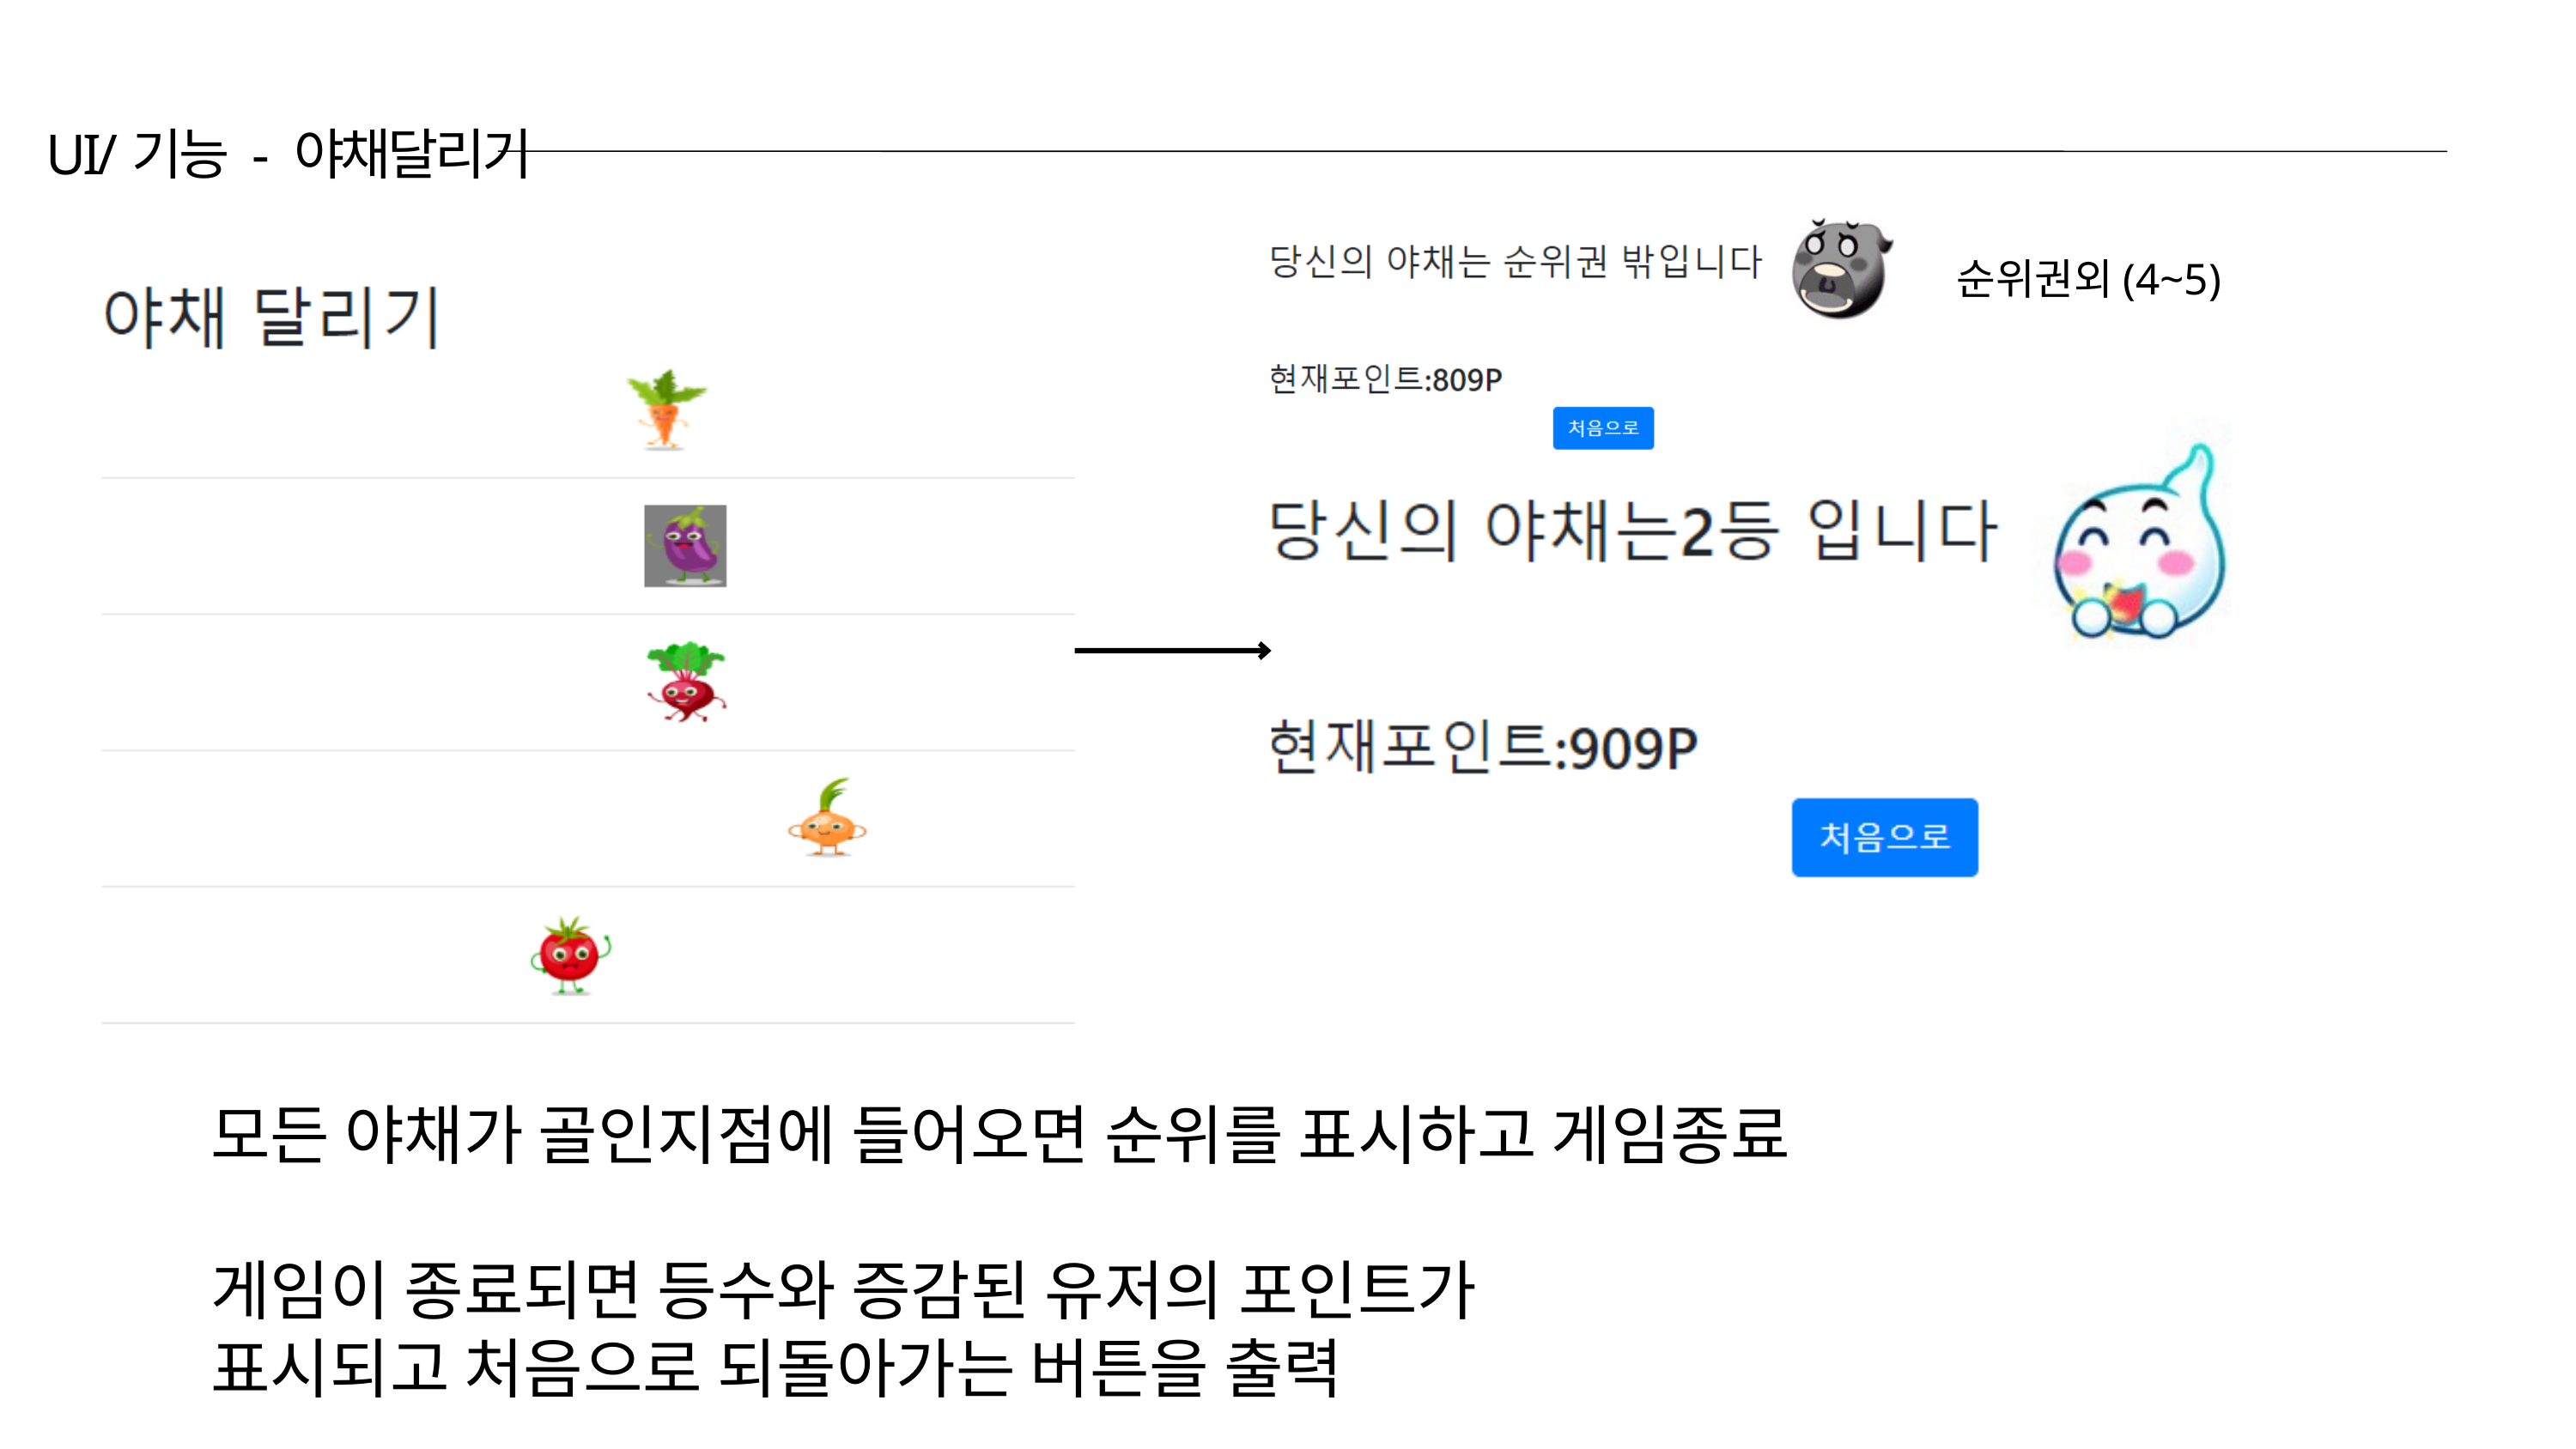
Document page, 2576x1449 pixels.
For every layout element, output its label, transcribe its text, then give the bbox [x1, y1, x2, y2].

text_box UI/기능 - 야채달리기 [46, 108, 573, 186]
text_box 모든 야채가 골인지점에 들어오면 순위를 표시하고 게임종료 게임이 종료되면 등수와 증감된 유저의 포인트가 표시되고 처음으로 되돌아가는 버튼을 출력 [210, 1094, 2447, 1406]
text_box [1271, 210, 1894, 461]
text_box [1271, 391, 2281, 911]
text_box [101, 277, 1075, 1024]
text_box 순위권외(4~5) [1956, 252, 2281, 304]
text_box [1074, 644, 1272, 658]
